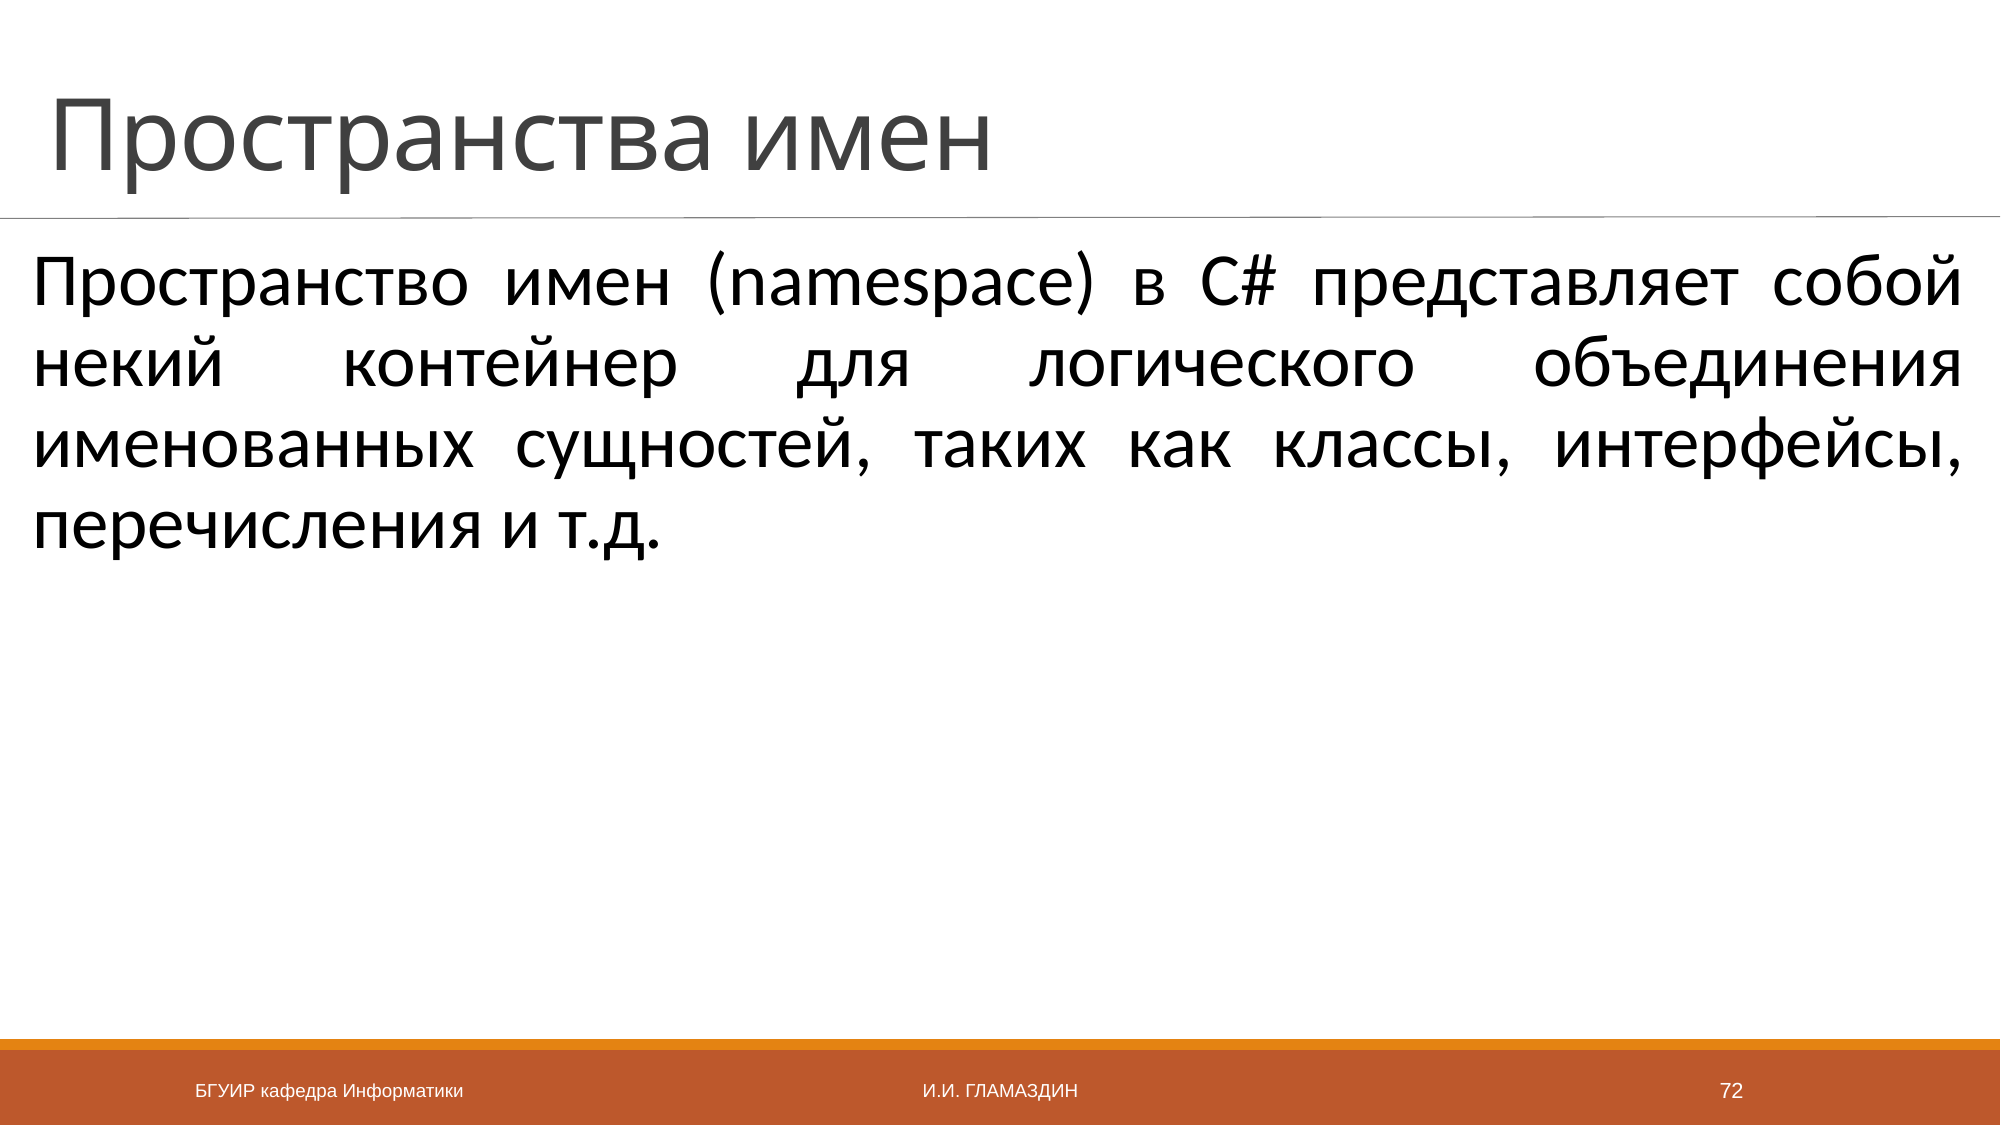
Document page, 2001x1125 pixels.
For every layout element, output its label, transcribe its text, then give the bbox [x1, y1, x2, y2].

list Пространство имен (namespace) в C# представляет собой некий контейнер для логического объединения именованных сущностей, таких как классы, интерфейсы, перечисления и т.д. [32, 233, 1967, 1025]
title Пространства имен [32, 47, 1967, 198]
footer И.И. Гламаздин [604, 1059, 1396, 1120]
slide_number БГУИР кафедра Информатики [180, 1059, 586, 1120]
slide_number 72 [1624, 1059, 1840, 1120]
